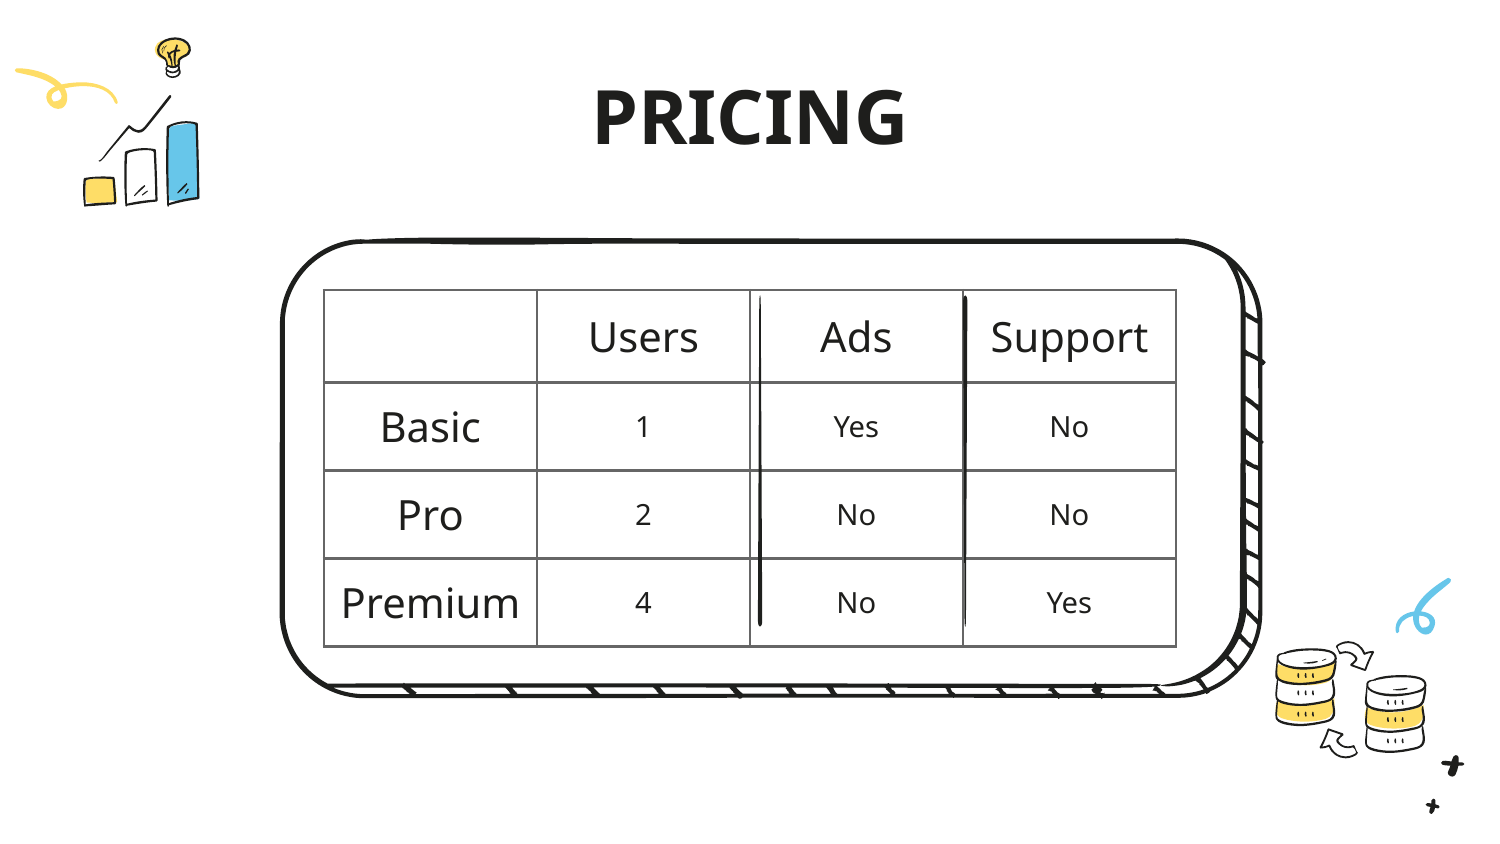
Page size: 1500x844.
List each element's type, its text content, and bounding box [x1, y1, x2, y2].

table_cell No [751, 472, 758, 557]
table_cell 4 [538, 560, 749, 645]
text_box [279, 237, 1266, 700]
table_header [325, 291, 536, 381]
table_cell Yes [762, 384, 962, 469]
table_cell 2 [538, 472, 749, 557]
table_cell Pro [325, 472, 536, 557]
table_cell No [967, 472, 1175, 557]
table_header Ads [751, 291, 962, 381]
table_cell Yes [964, 560, 1175, 645]
text_box [757, 295, 763, 627]
table_cell No [967, 384, 1175, 469]
table_cell Basic [325, 384, 536, 469]
text_box [963, 295, 968, 627]
table_header Users [538, 291, 749, 381]
table_header Support [964, 291, 1175, 381]
table_cell No [762, 472, 962, 557]
table_cell No [751, 560, 962, 645]
table_cell Premium [325, 560, 536, 645]
table_cell Yes [751, 384, 758, 469]
title PRICING [268, 67, 1232, 162]
table_cell 1 [538, 384, 749, 469]
